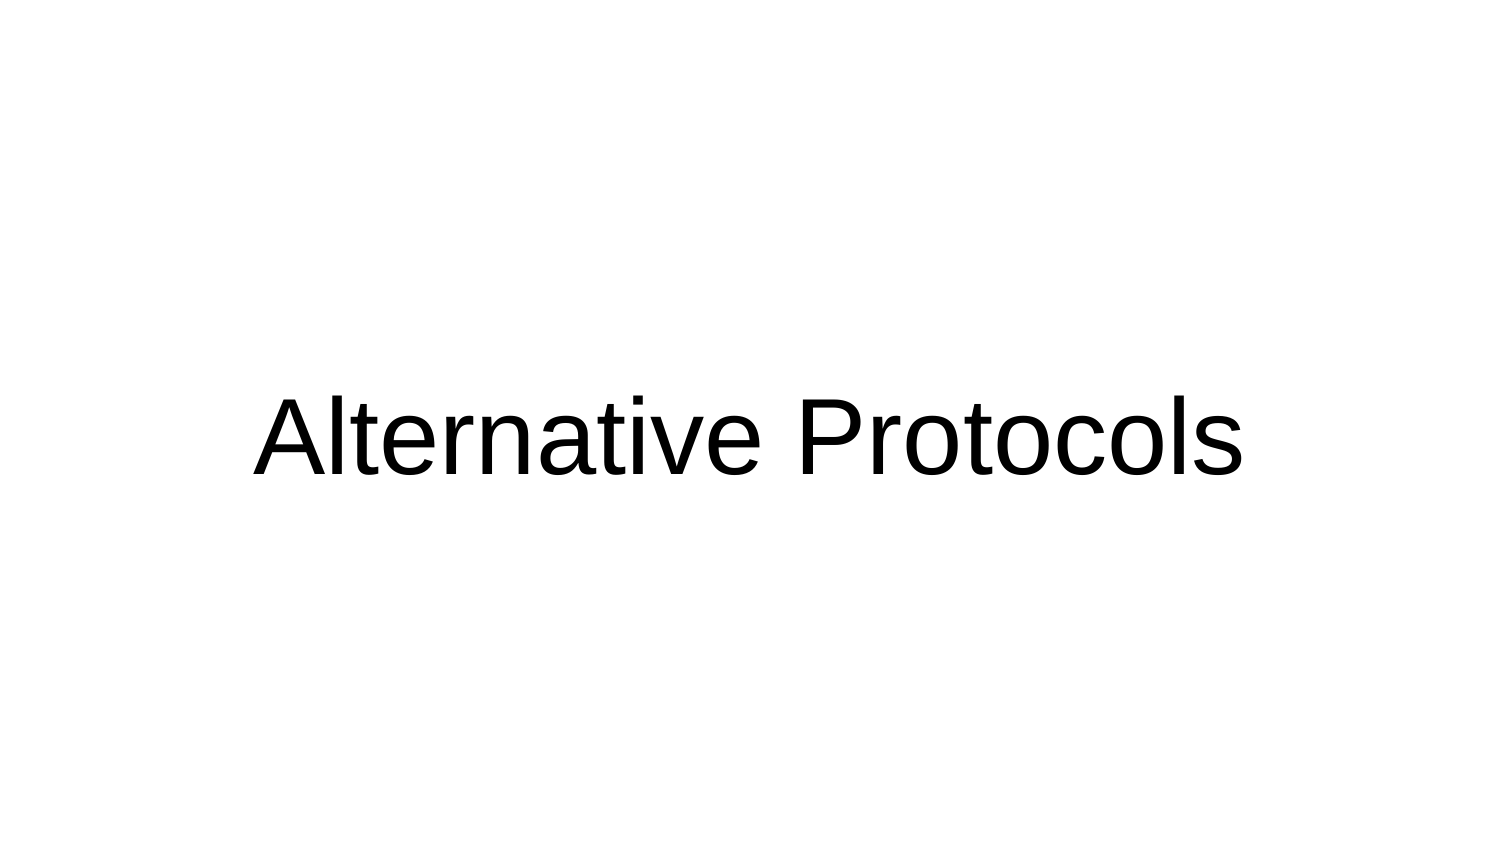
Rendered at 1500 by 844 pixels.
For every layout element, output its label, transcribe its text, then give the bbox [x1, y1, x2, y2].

title Alternative Protocols [51, 298, 1449, 512]
